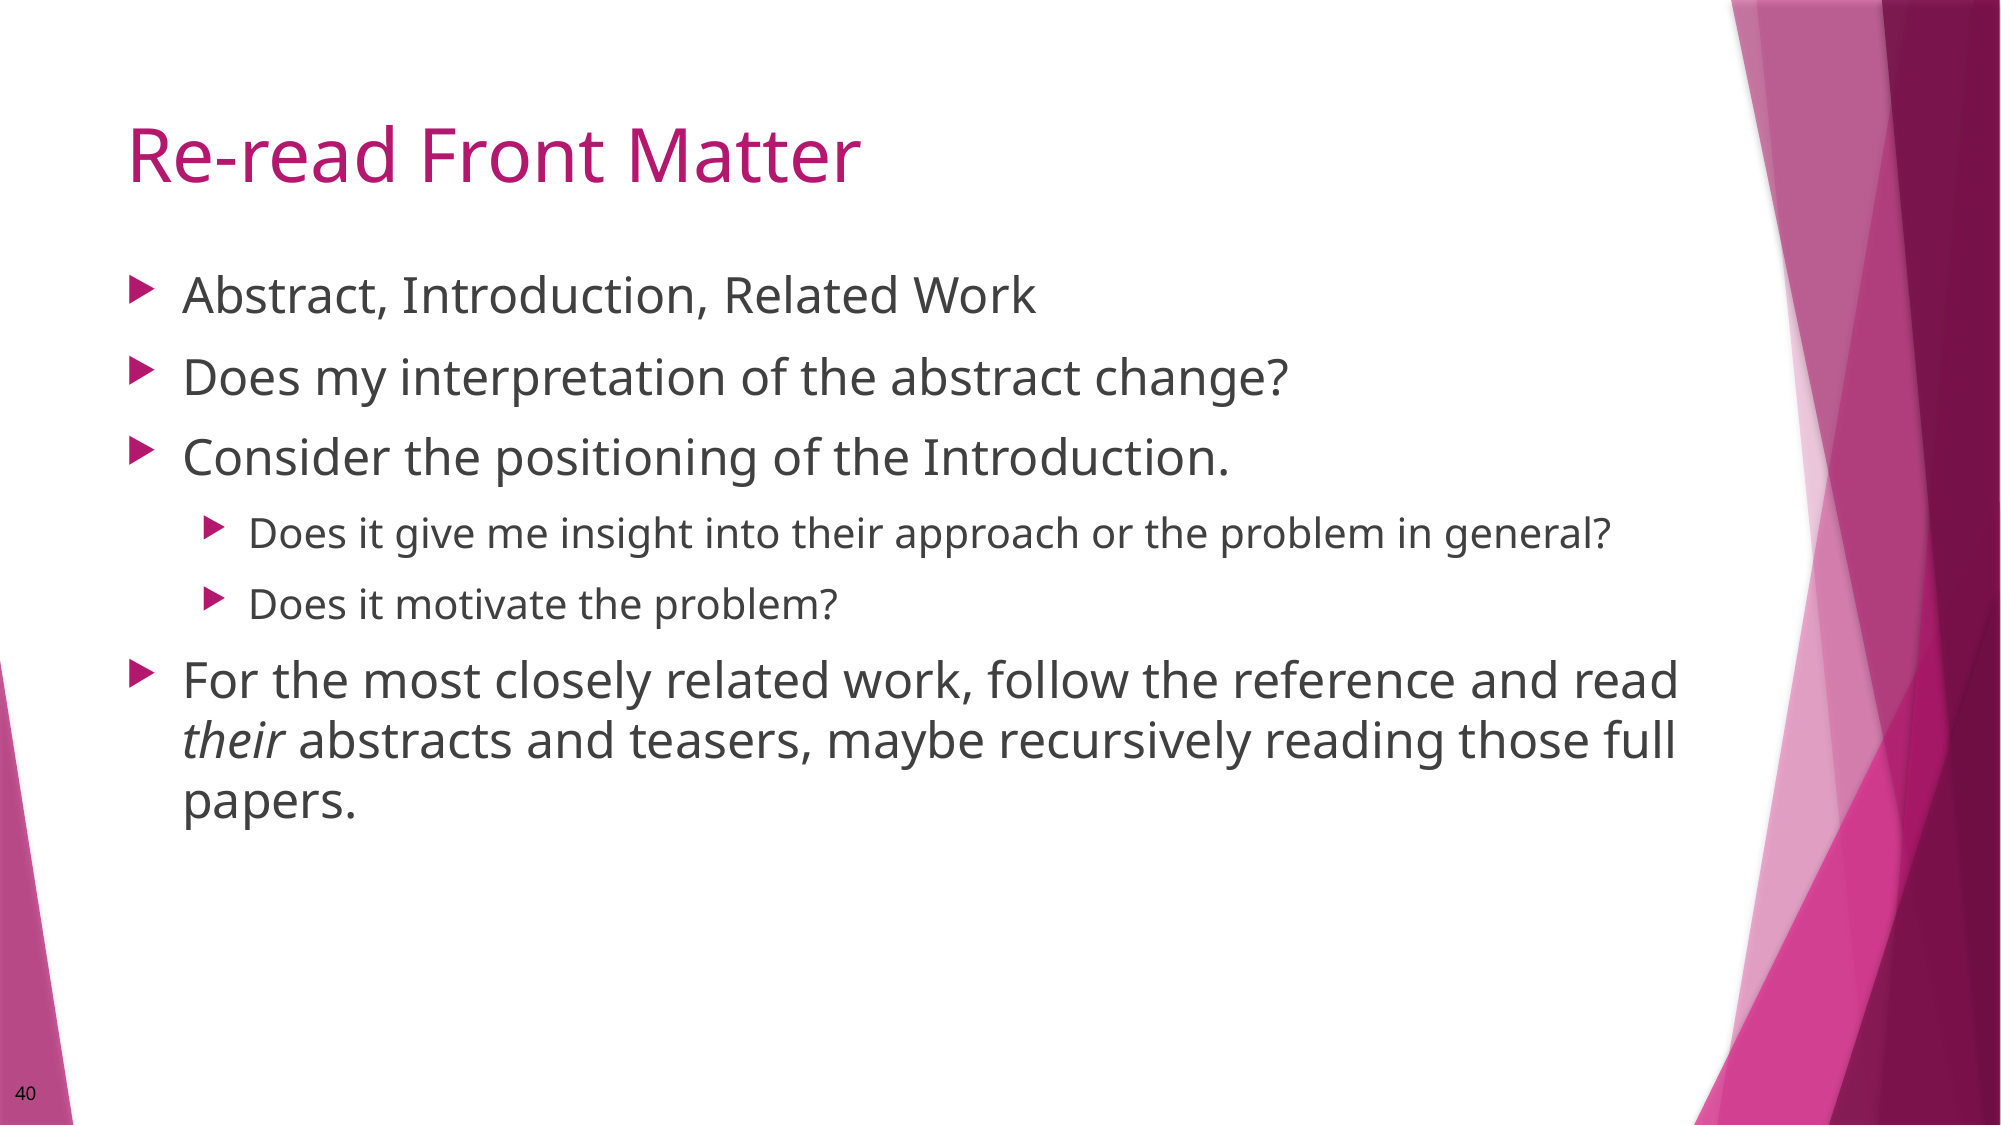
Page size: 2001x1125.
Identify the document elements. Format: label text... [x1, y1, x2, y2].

slide_number 40 [0, 1063, 113, 1124]
title Re-read Front Matter [111, 99, 1522, 216]
list Abstract, Introduction, Related Work Does my interpretation of the abstract change? Consider the positioning of the Introduction. Does it give me insight into their approach or the problem in general? Does it motivate the problem? For the most closely related work, follow the reference and read their abstracts and teasers, maybe recursively reading those full papers. [111, 256, 1792, 992]
